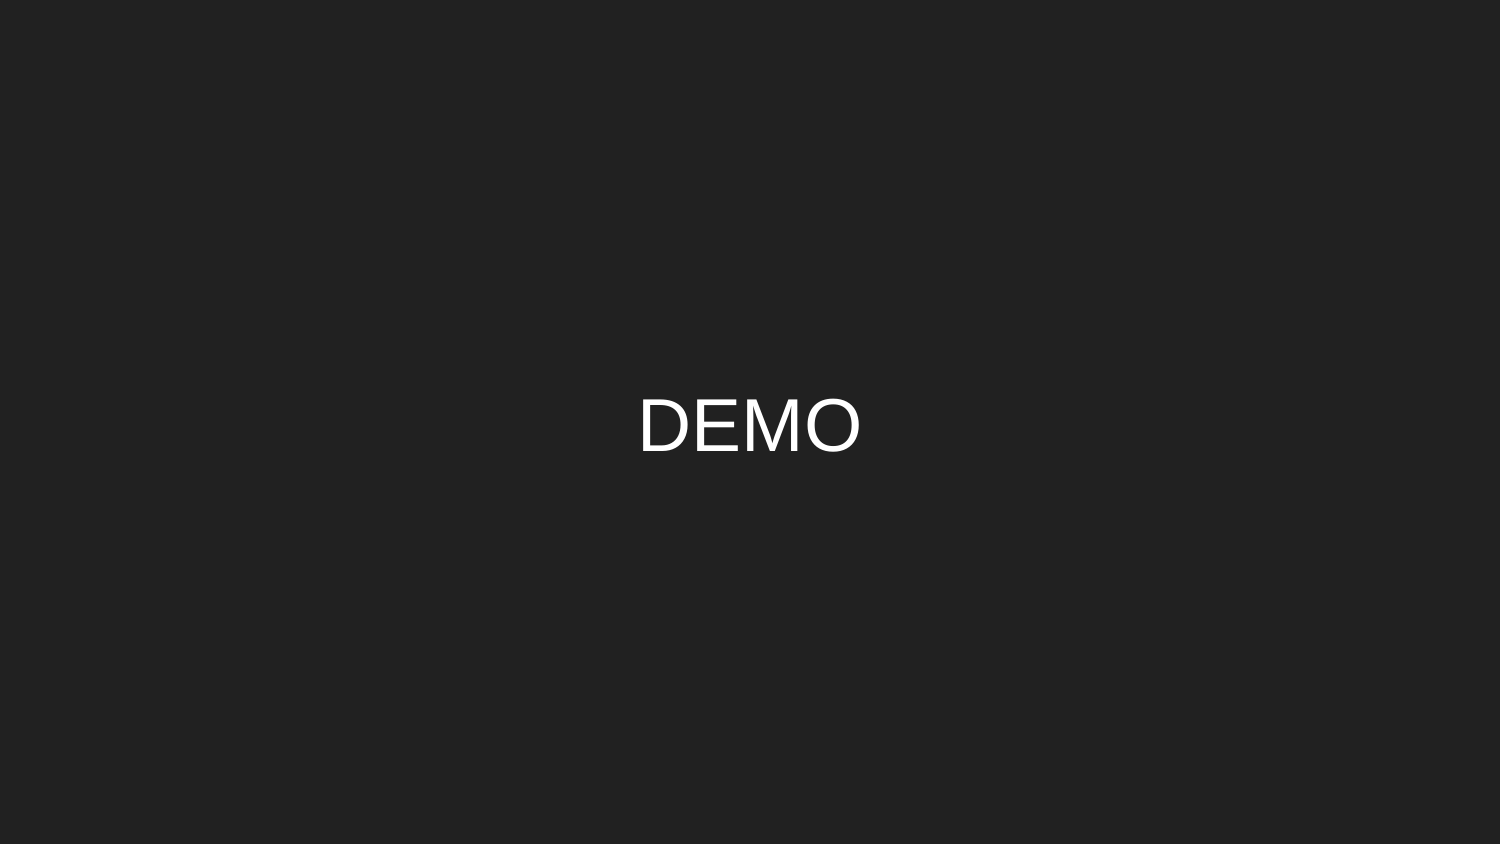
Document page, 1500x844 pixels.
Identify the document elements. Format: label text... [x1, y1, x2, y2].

title DEMO [51, 352, 1449, 491]
